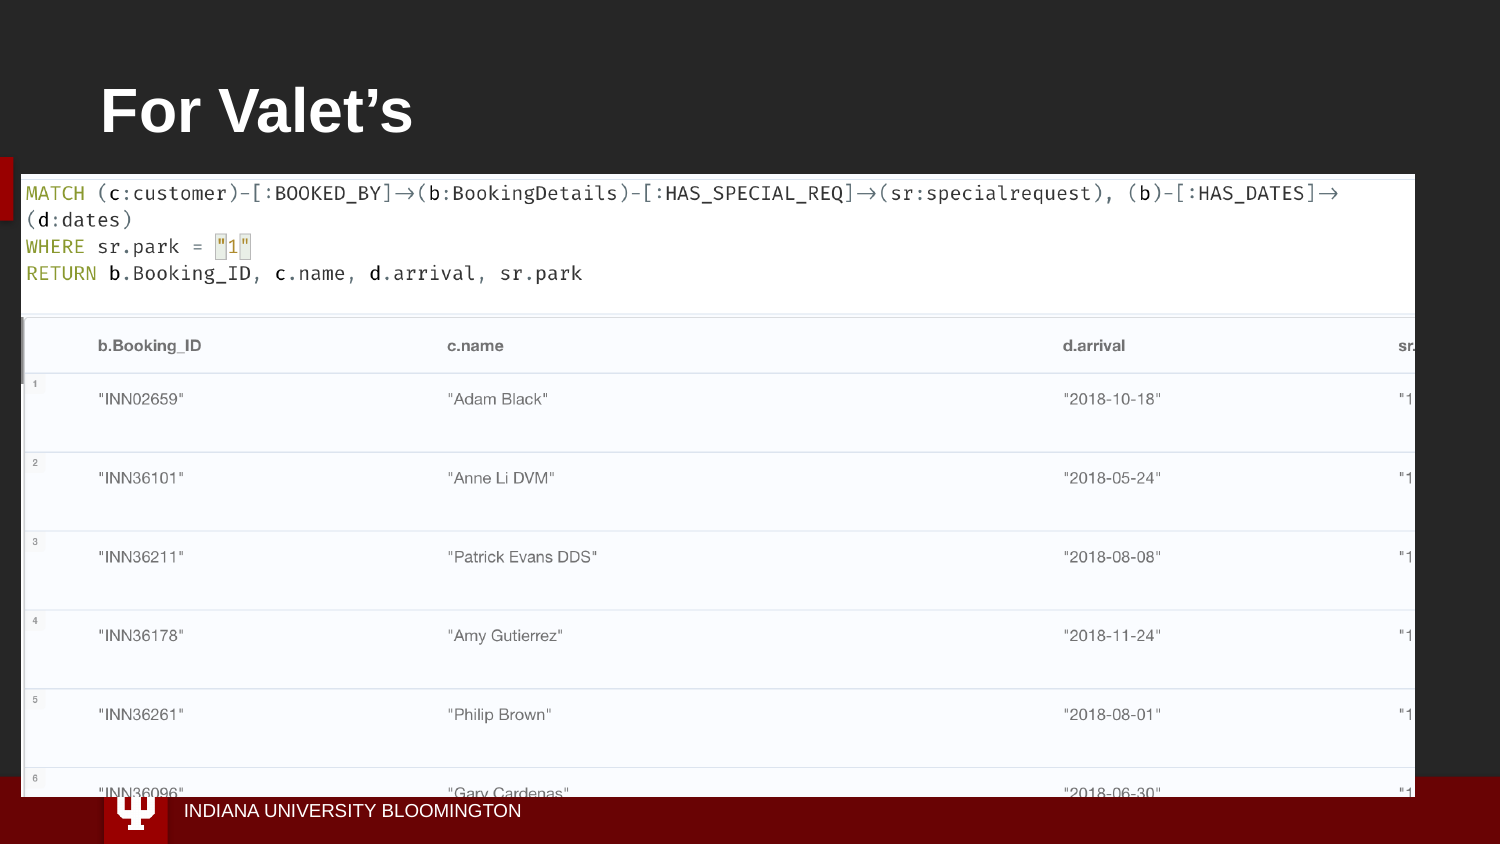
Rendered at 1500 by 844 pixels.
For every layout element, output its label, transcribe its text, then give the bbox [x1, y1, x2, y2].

title For Valet’s [85, 60, 1399, 155]
picture [20, 173, 1415, 798]
